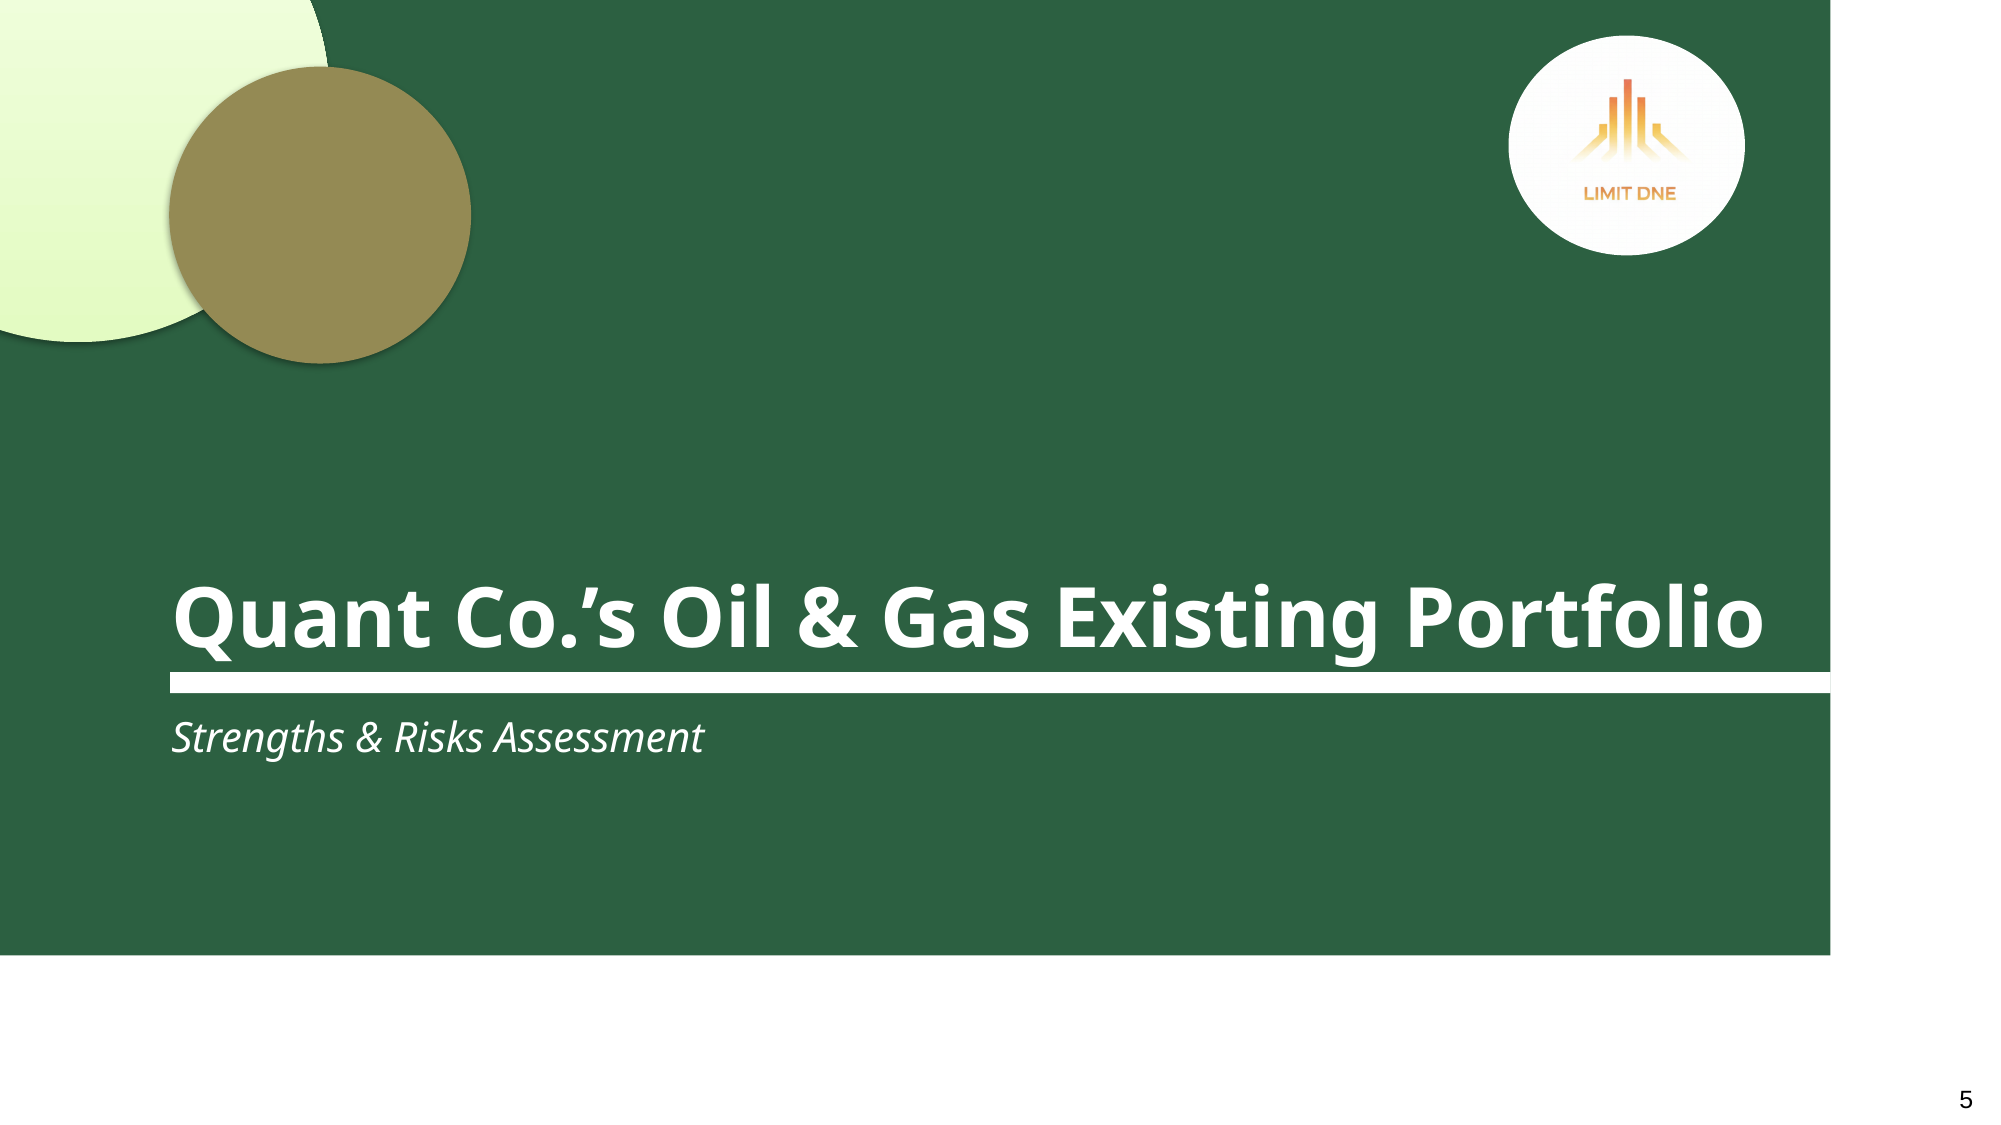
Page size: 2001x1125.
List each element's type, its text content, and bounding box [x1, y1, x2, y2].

text_box Strengths & Risks Assessment [169, 708, 1658, 761]
title Quant Co.’s Oil & Gas Existing Portfolio [169, 562, 1789, 753]
slide_number 5 [1953, 1083, 1996, 1125]
picture [1508, 35, 1746, 256]
text_box [168, 65, 472, 365]
text_box [0, 0, 328, 343]
